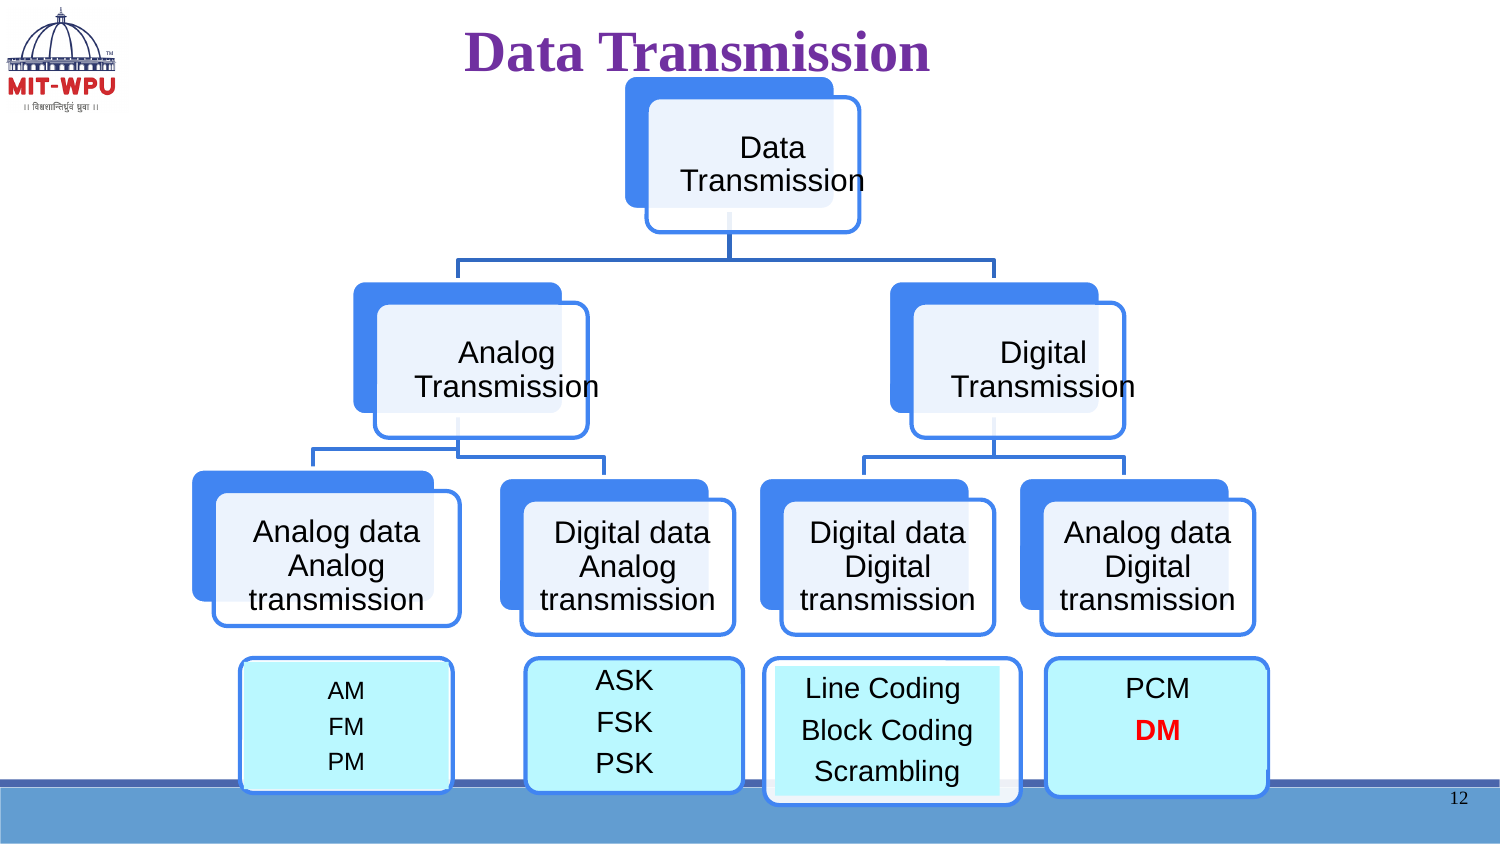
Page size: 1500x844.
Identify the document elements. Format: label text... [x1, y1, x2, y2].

slide_number 12 [1389, 764, 1480, 830]
text_box Data Transmission [129, 7, 1300, 94]
picture [6, 7, 129, 113]
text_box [1045, 657, 1269, 798]
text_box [764, 657, 1022, 830]
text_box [189, 74, 1255, 635]
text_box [239, 657, 453, 794]
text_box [525, 657, 744, 794]
